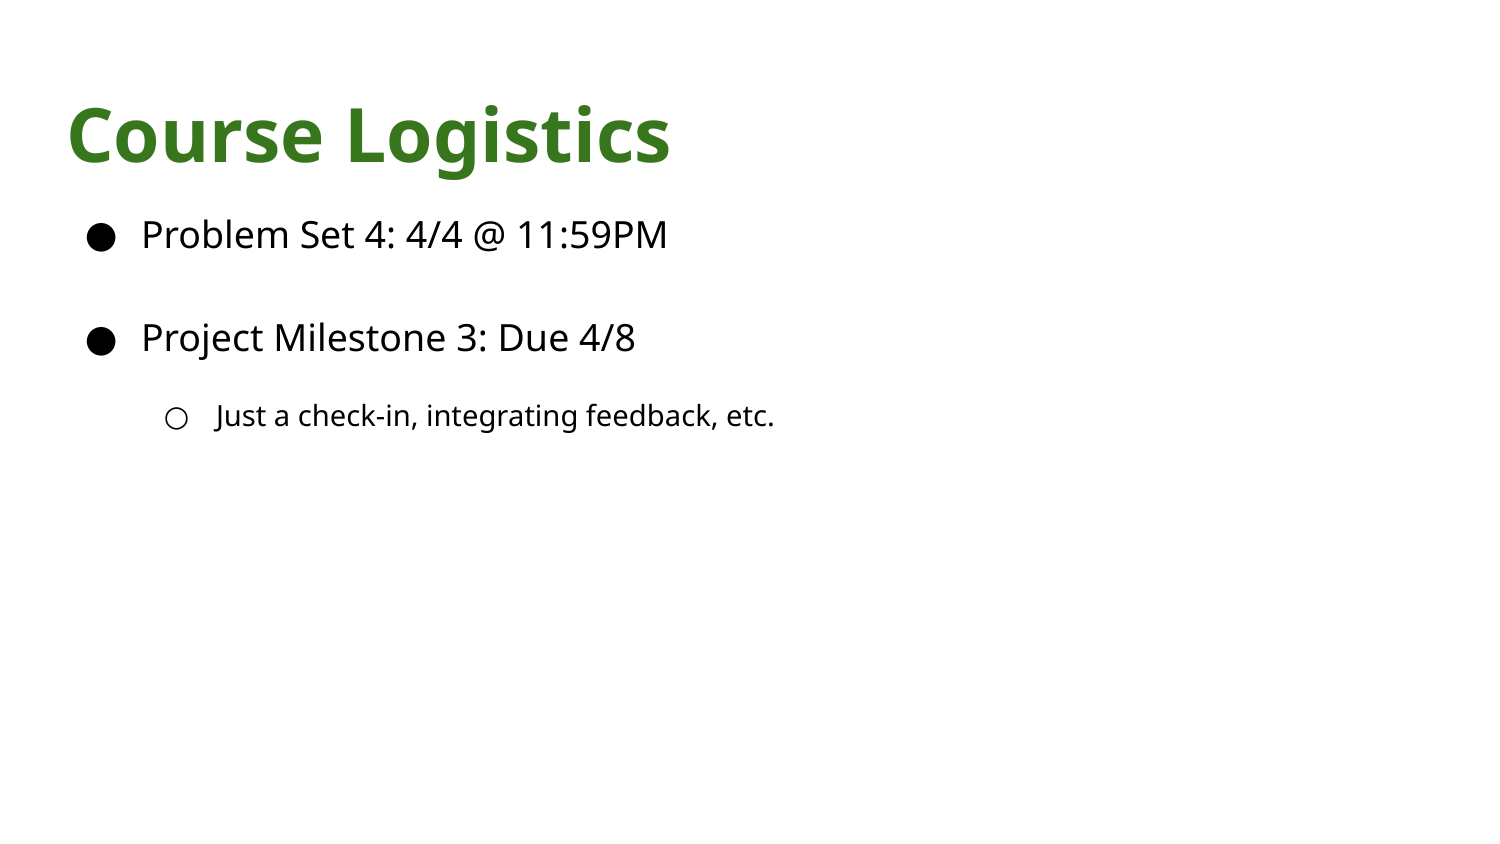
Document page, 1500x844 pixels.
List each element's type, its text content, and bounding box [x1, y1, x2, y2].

title Course Logistics [51, 72, 1449, 167]
list Problem Set 4: 4/4 @ 11:59PM Project Milestone 3: Due 4/8 Just a check-in, integrating feedback, etc. [51, 189, 1449, 750]
